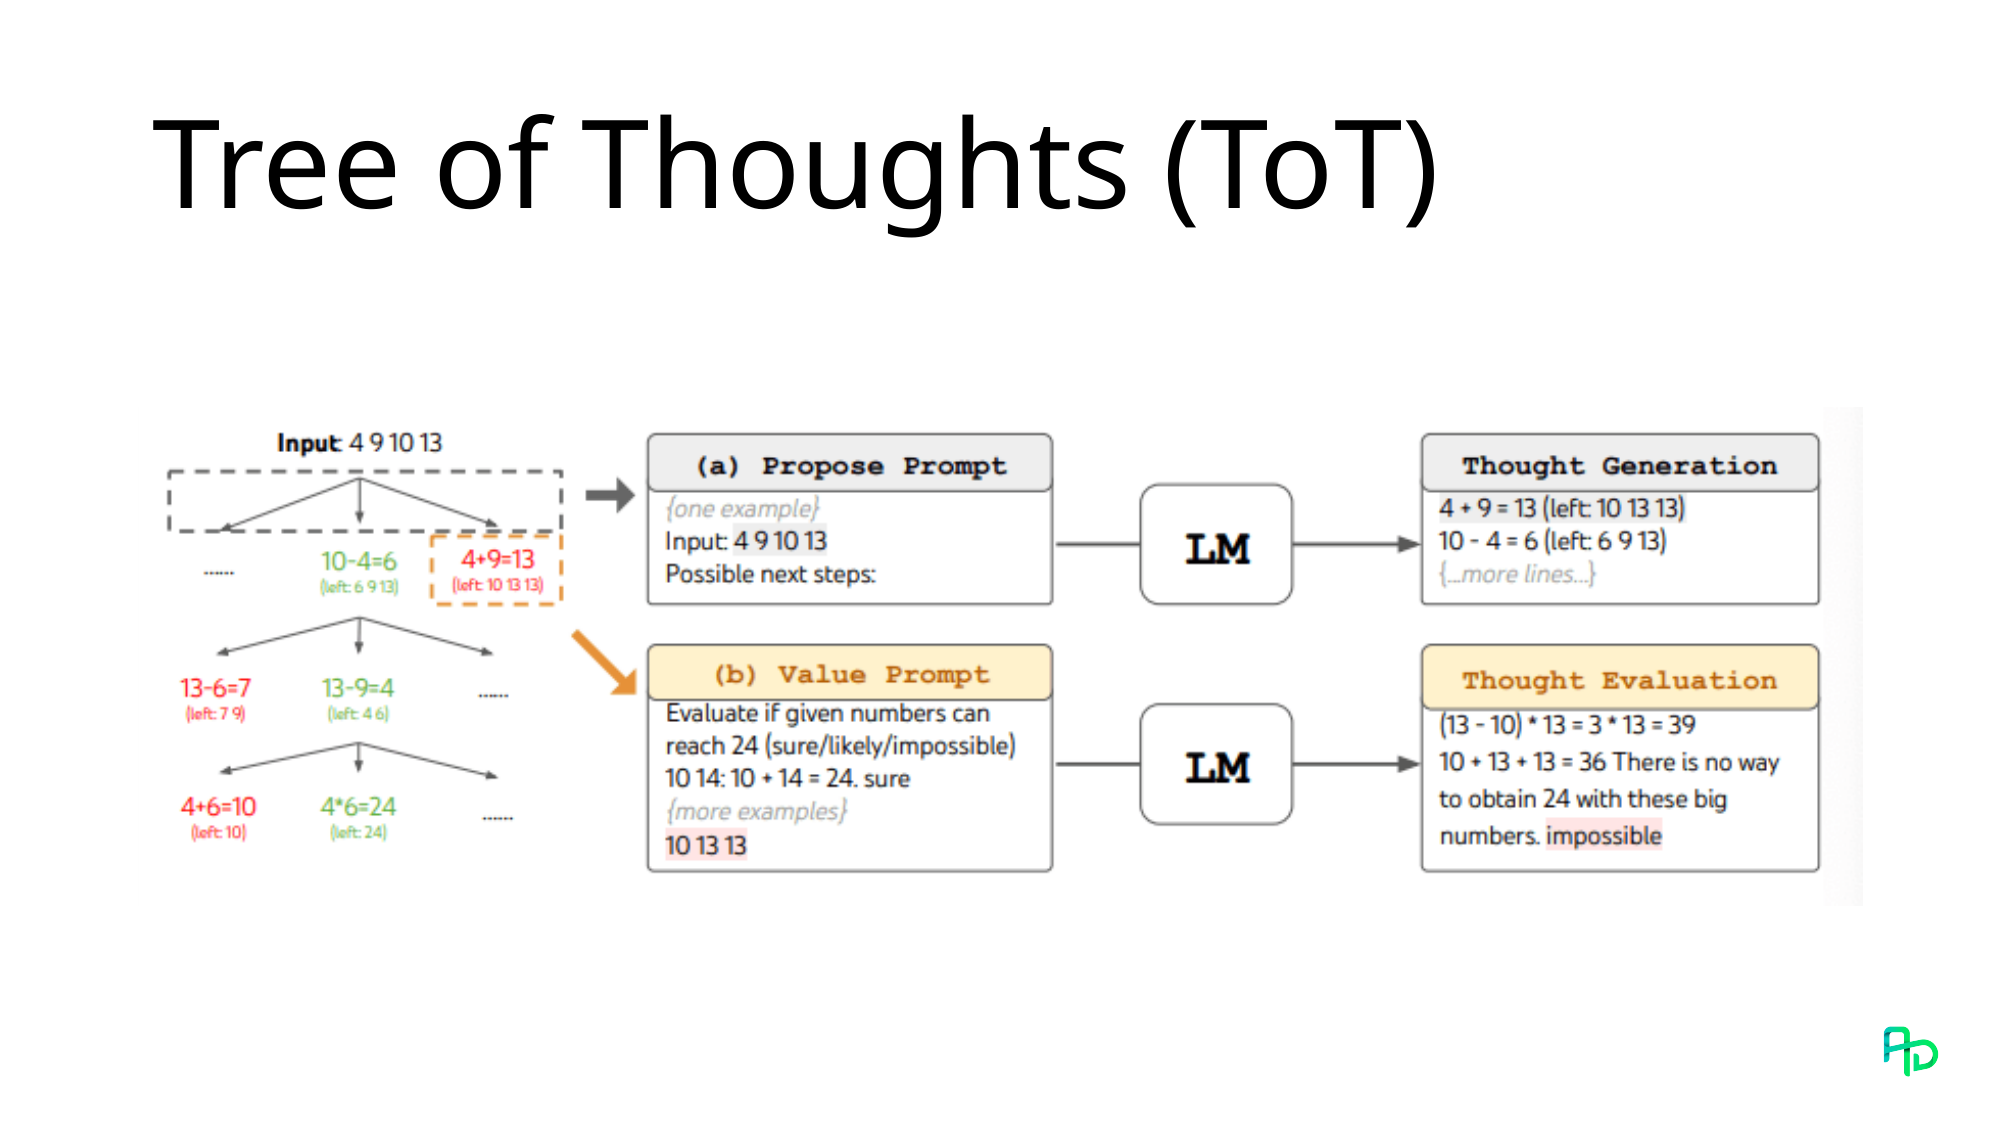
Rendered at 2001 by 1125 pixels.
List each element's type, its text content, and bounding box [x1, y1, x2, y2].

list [137, 407, 1863, 906]
title Tree of Thoughts (ToT) [137, 59, 1863, 278]
picture [1875, 1015, 1947, 1088]
